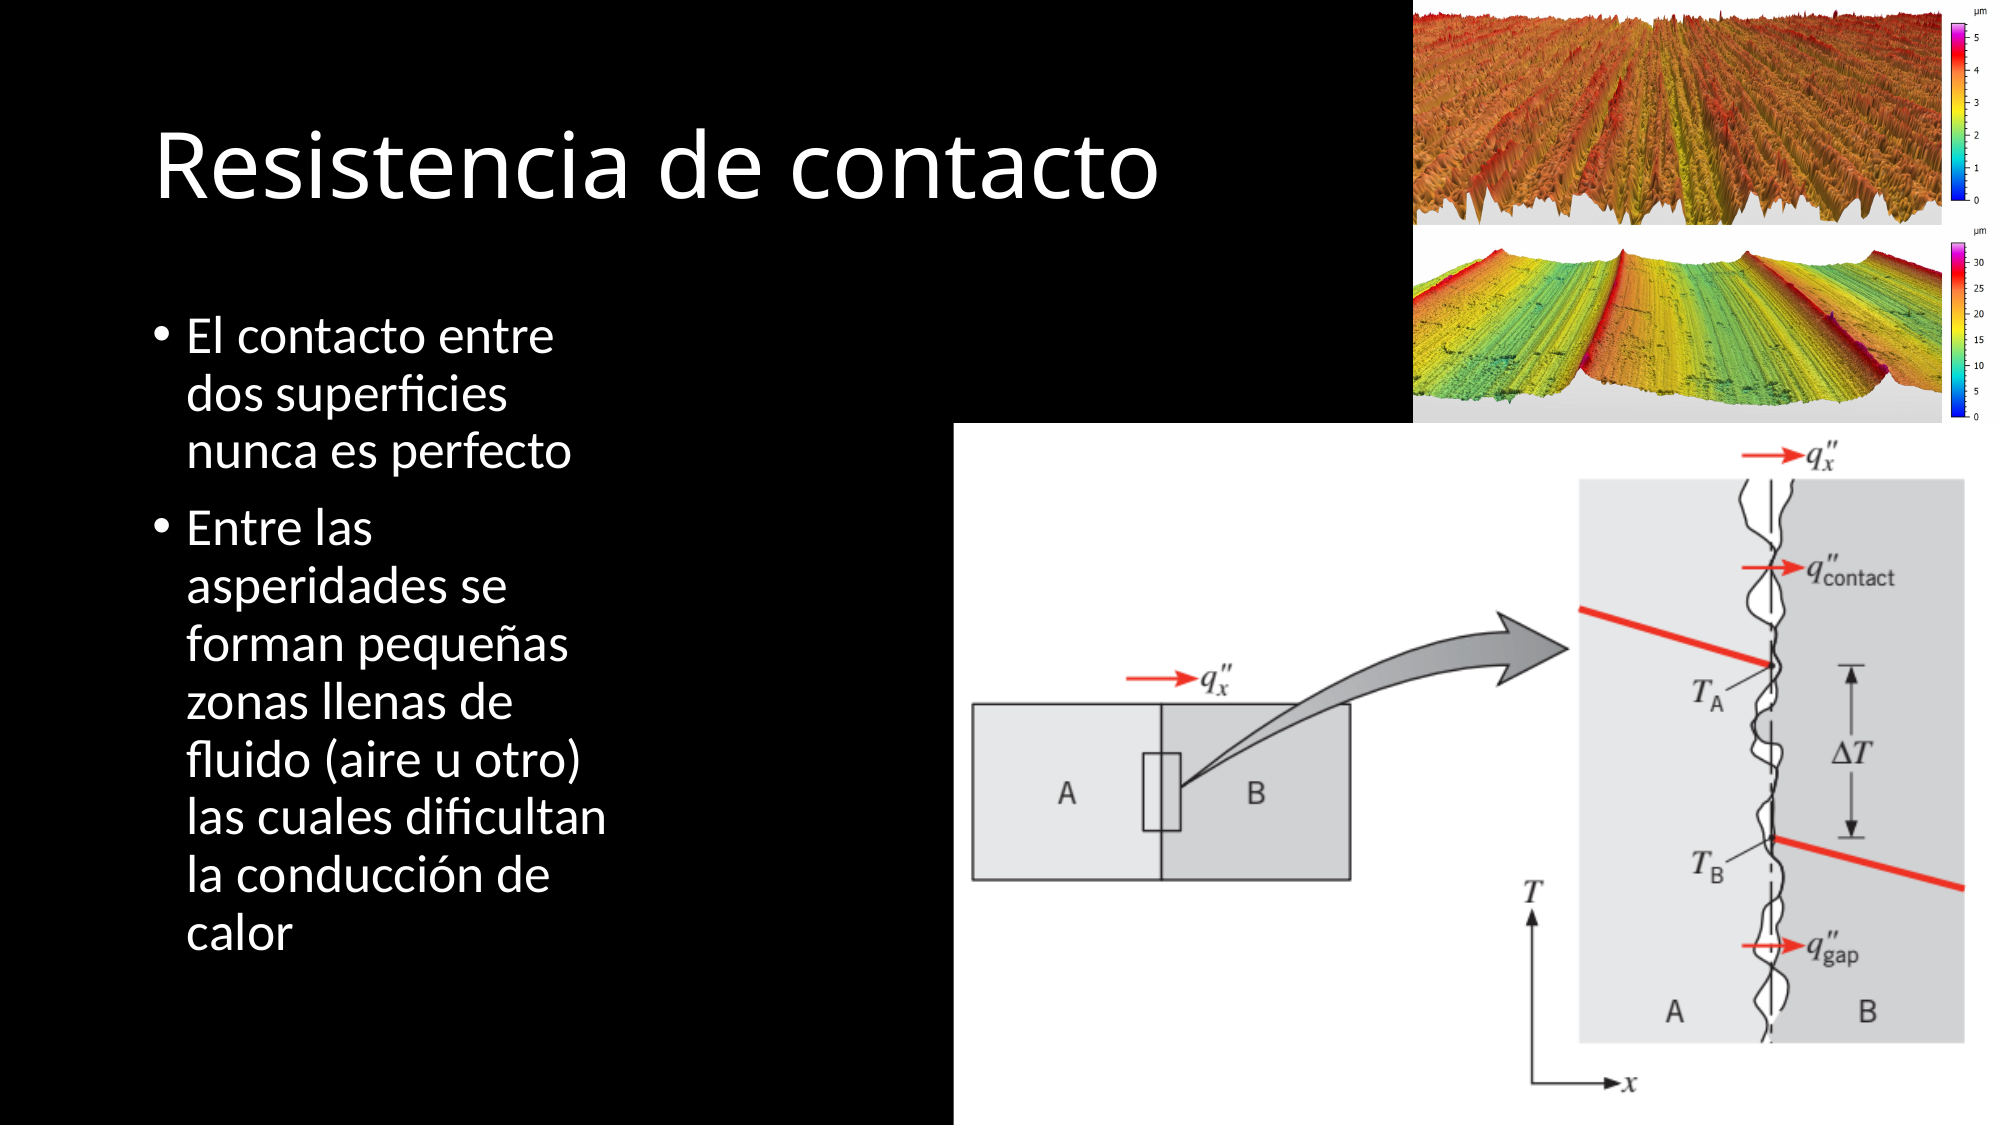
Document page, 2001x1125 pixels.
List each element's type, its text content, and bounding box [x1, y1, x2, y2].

list El contacto entre dos superficies nunca es perfecto Entre las asperidades se forman pequeñas zonas llenas de fluido (aire u otro) las cuales dificultan la conducción de calor [137, 299, 631, 1014]
title Resistencia de contacto [137, 59, 1413, 278]
picture [953, 0, 2000, 1125]
